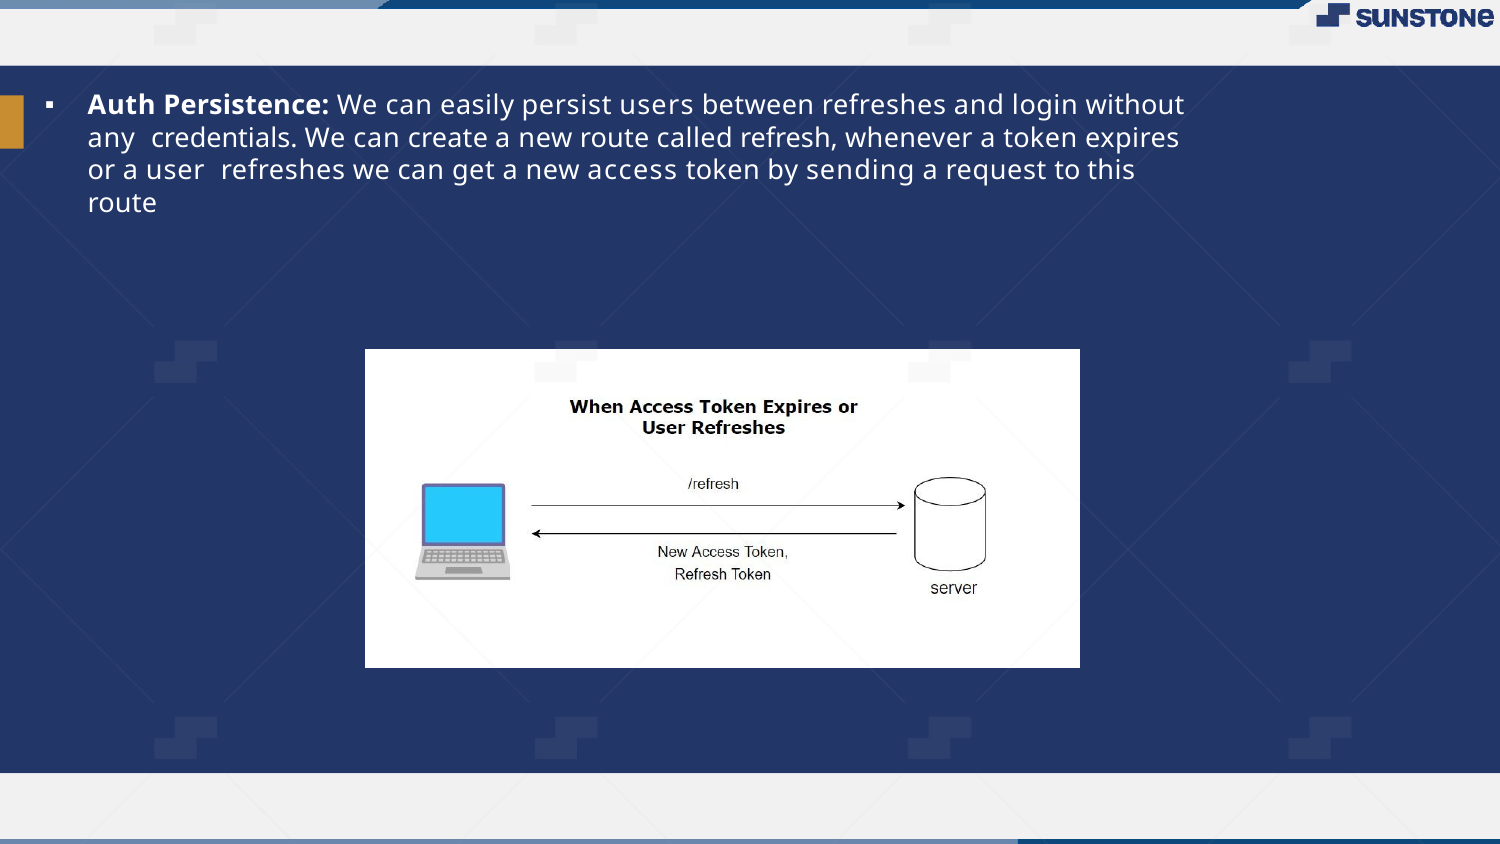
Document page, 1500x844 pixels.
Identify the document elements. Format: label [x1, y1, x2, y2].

text_box [0, 0, 1500, 844]
